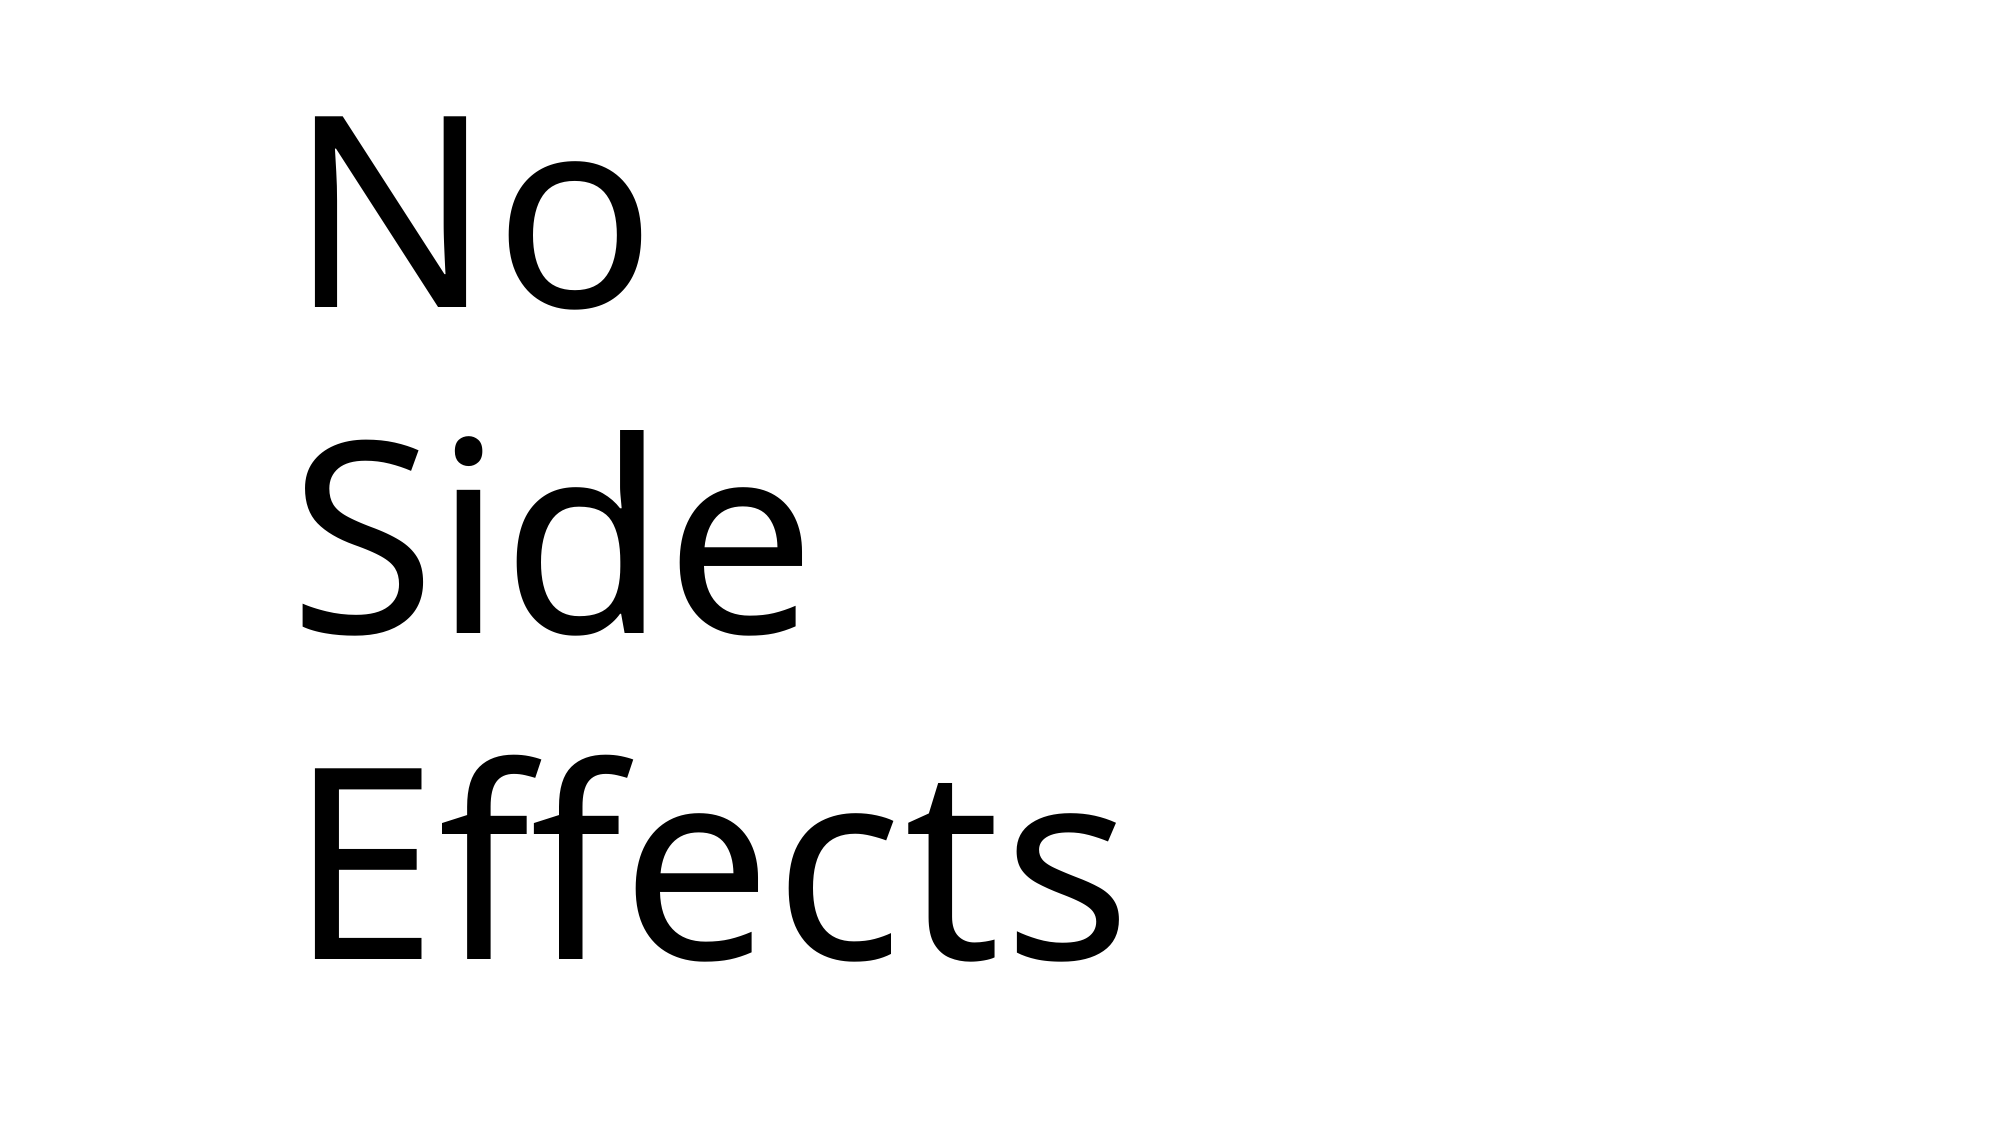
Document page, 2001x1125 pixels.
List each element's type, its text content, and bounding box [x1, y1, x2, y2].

title No Side Eﬀects [288, 27, 1179, 1014]
